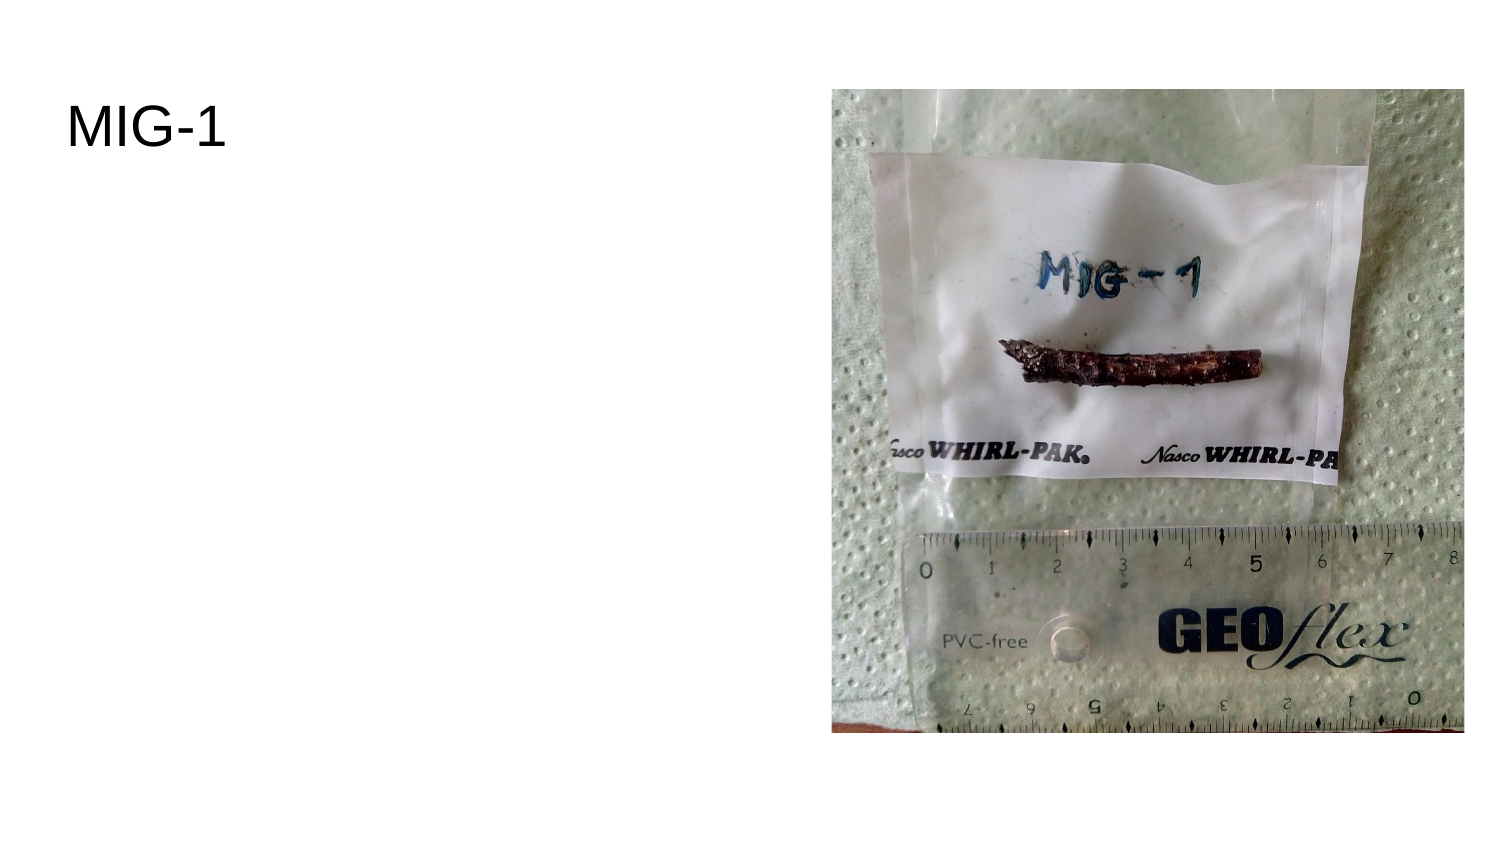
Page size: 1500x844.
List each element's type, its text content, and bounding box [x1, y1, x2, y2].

title MIG-1 [51, 72, 1449, 167]
picture [831, 88, 1465, 734]
